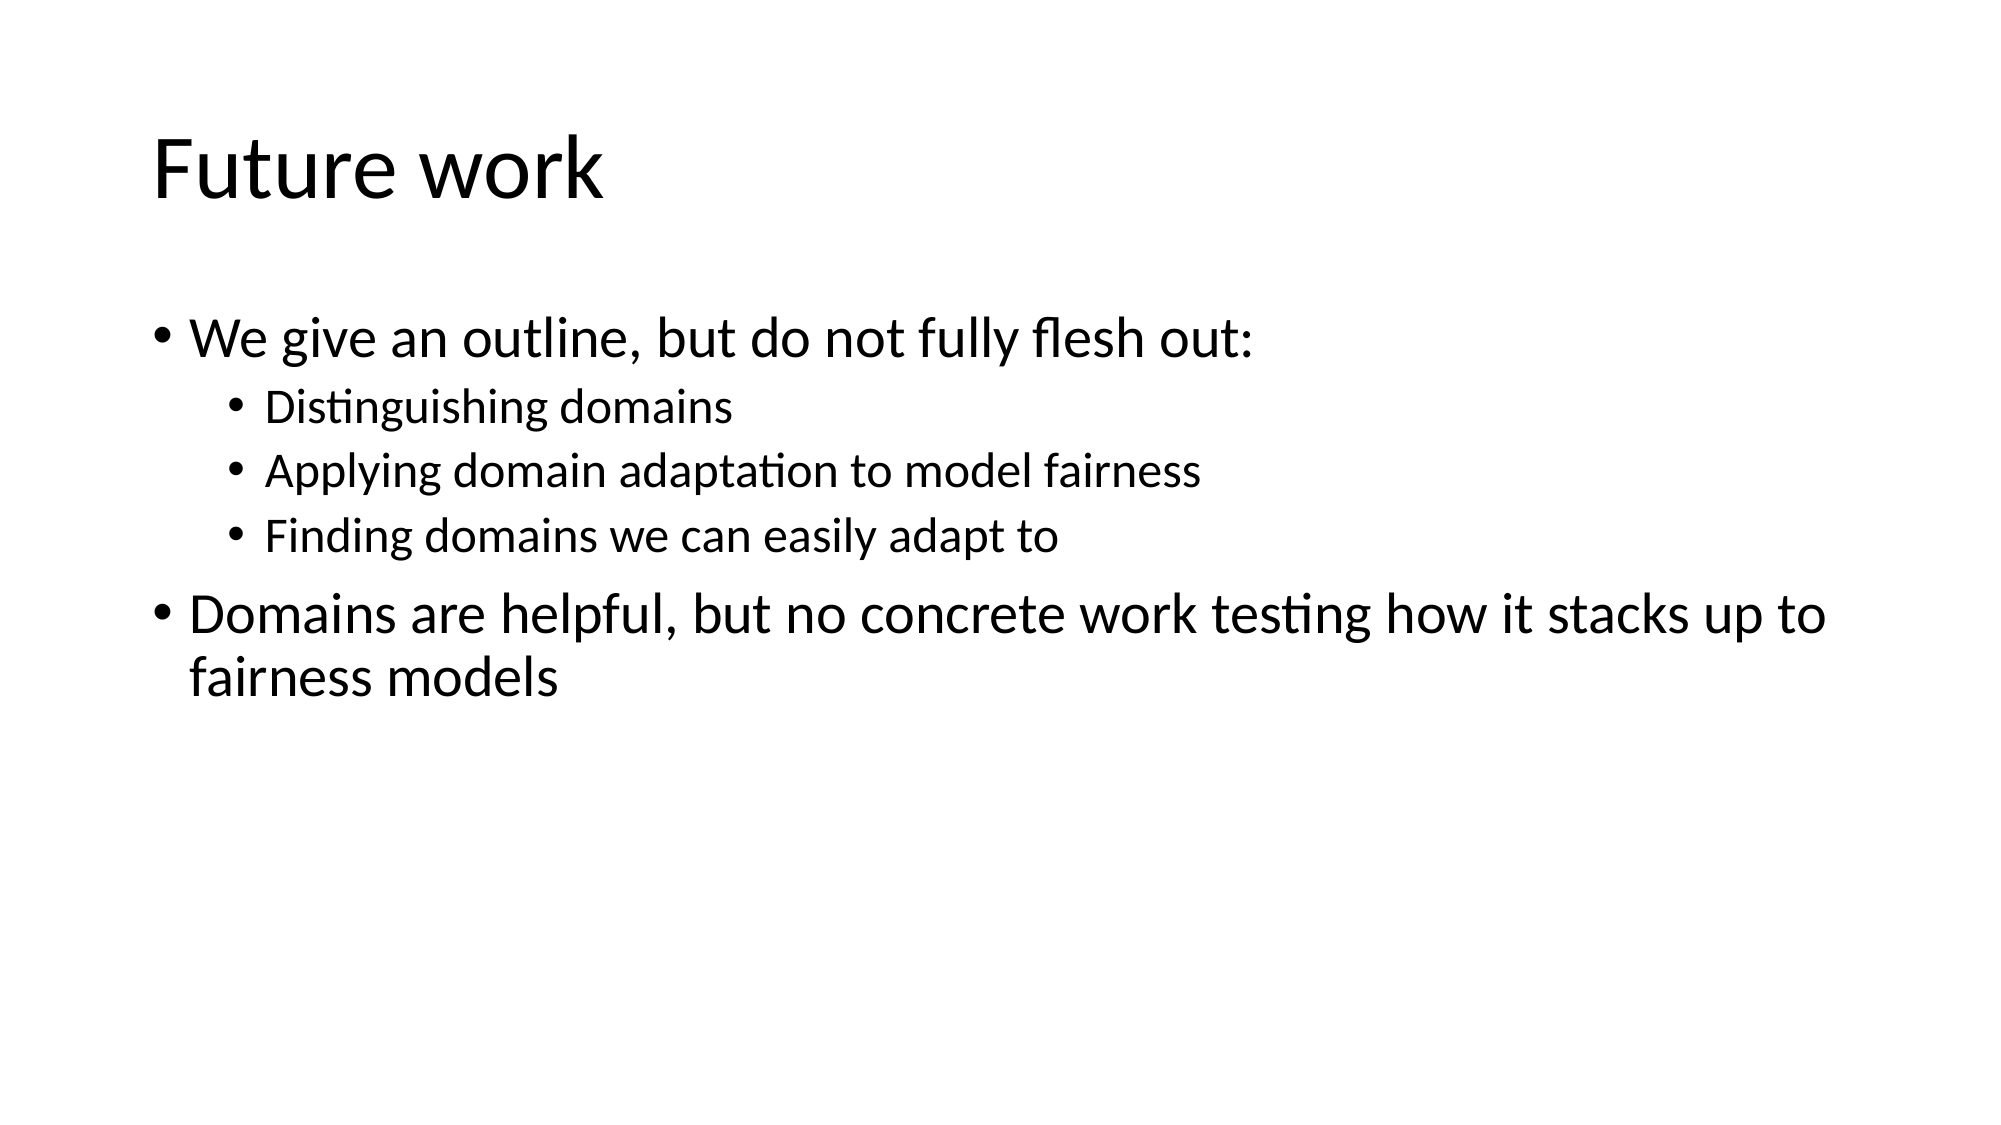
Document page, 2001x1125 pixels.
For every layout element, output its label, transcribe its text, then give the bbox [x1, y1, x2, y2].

title Future work [137, 59, 1863, 278]
list We give an outline, but do not fully flesh out: Distinguishing domains Applying domain adaptation to model fairness Finding domains we can easily adapt to Domains are helpful, but no concrete work testing how it stacks up to fairness models [137, 299, 1863, 1014]
